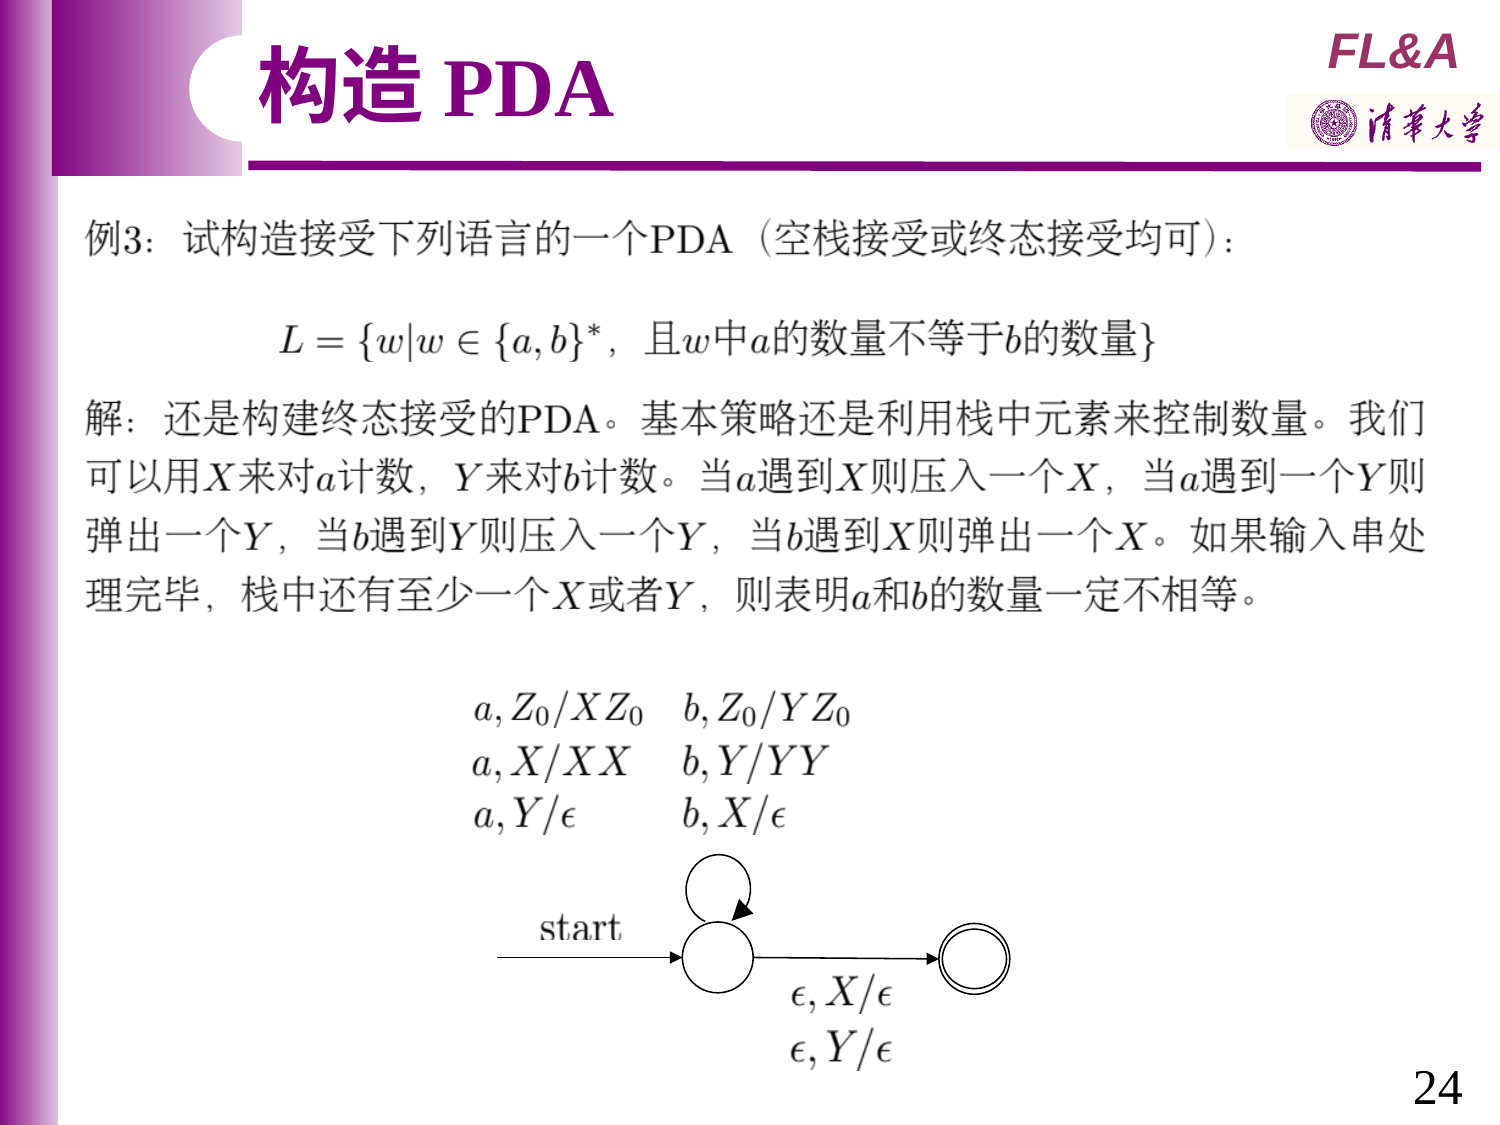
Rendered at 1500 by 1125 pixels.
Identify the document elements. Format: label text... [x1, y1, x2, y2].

picture [4, 218, 1312, 362]
text_box 构造PDA [242, 37, 629, 143]
picture [4, 396, 1500, 612]
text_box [391, 689, 1011, 1071]
text_box 24 [1376, 1046, 1500, 1122]
picture [1287, 94, 1500, 149]
